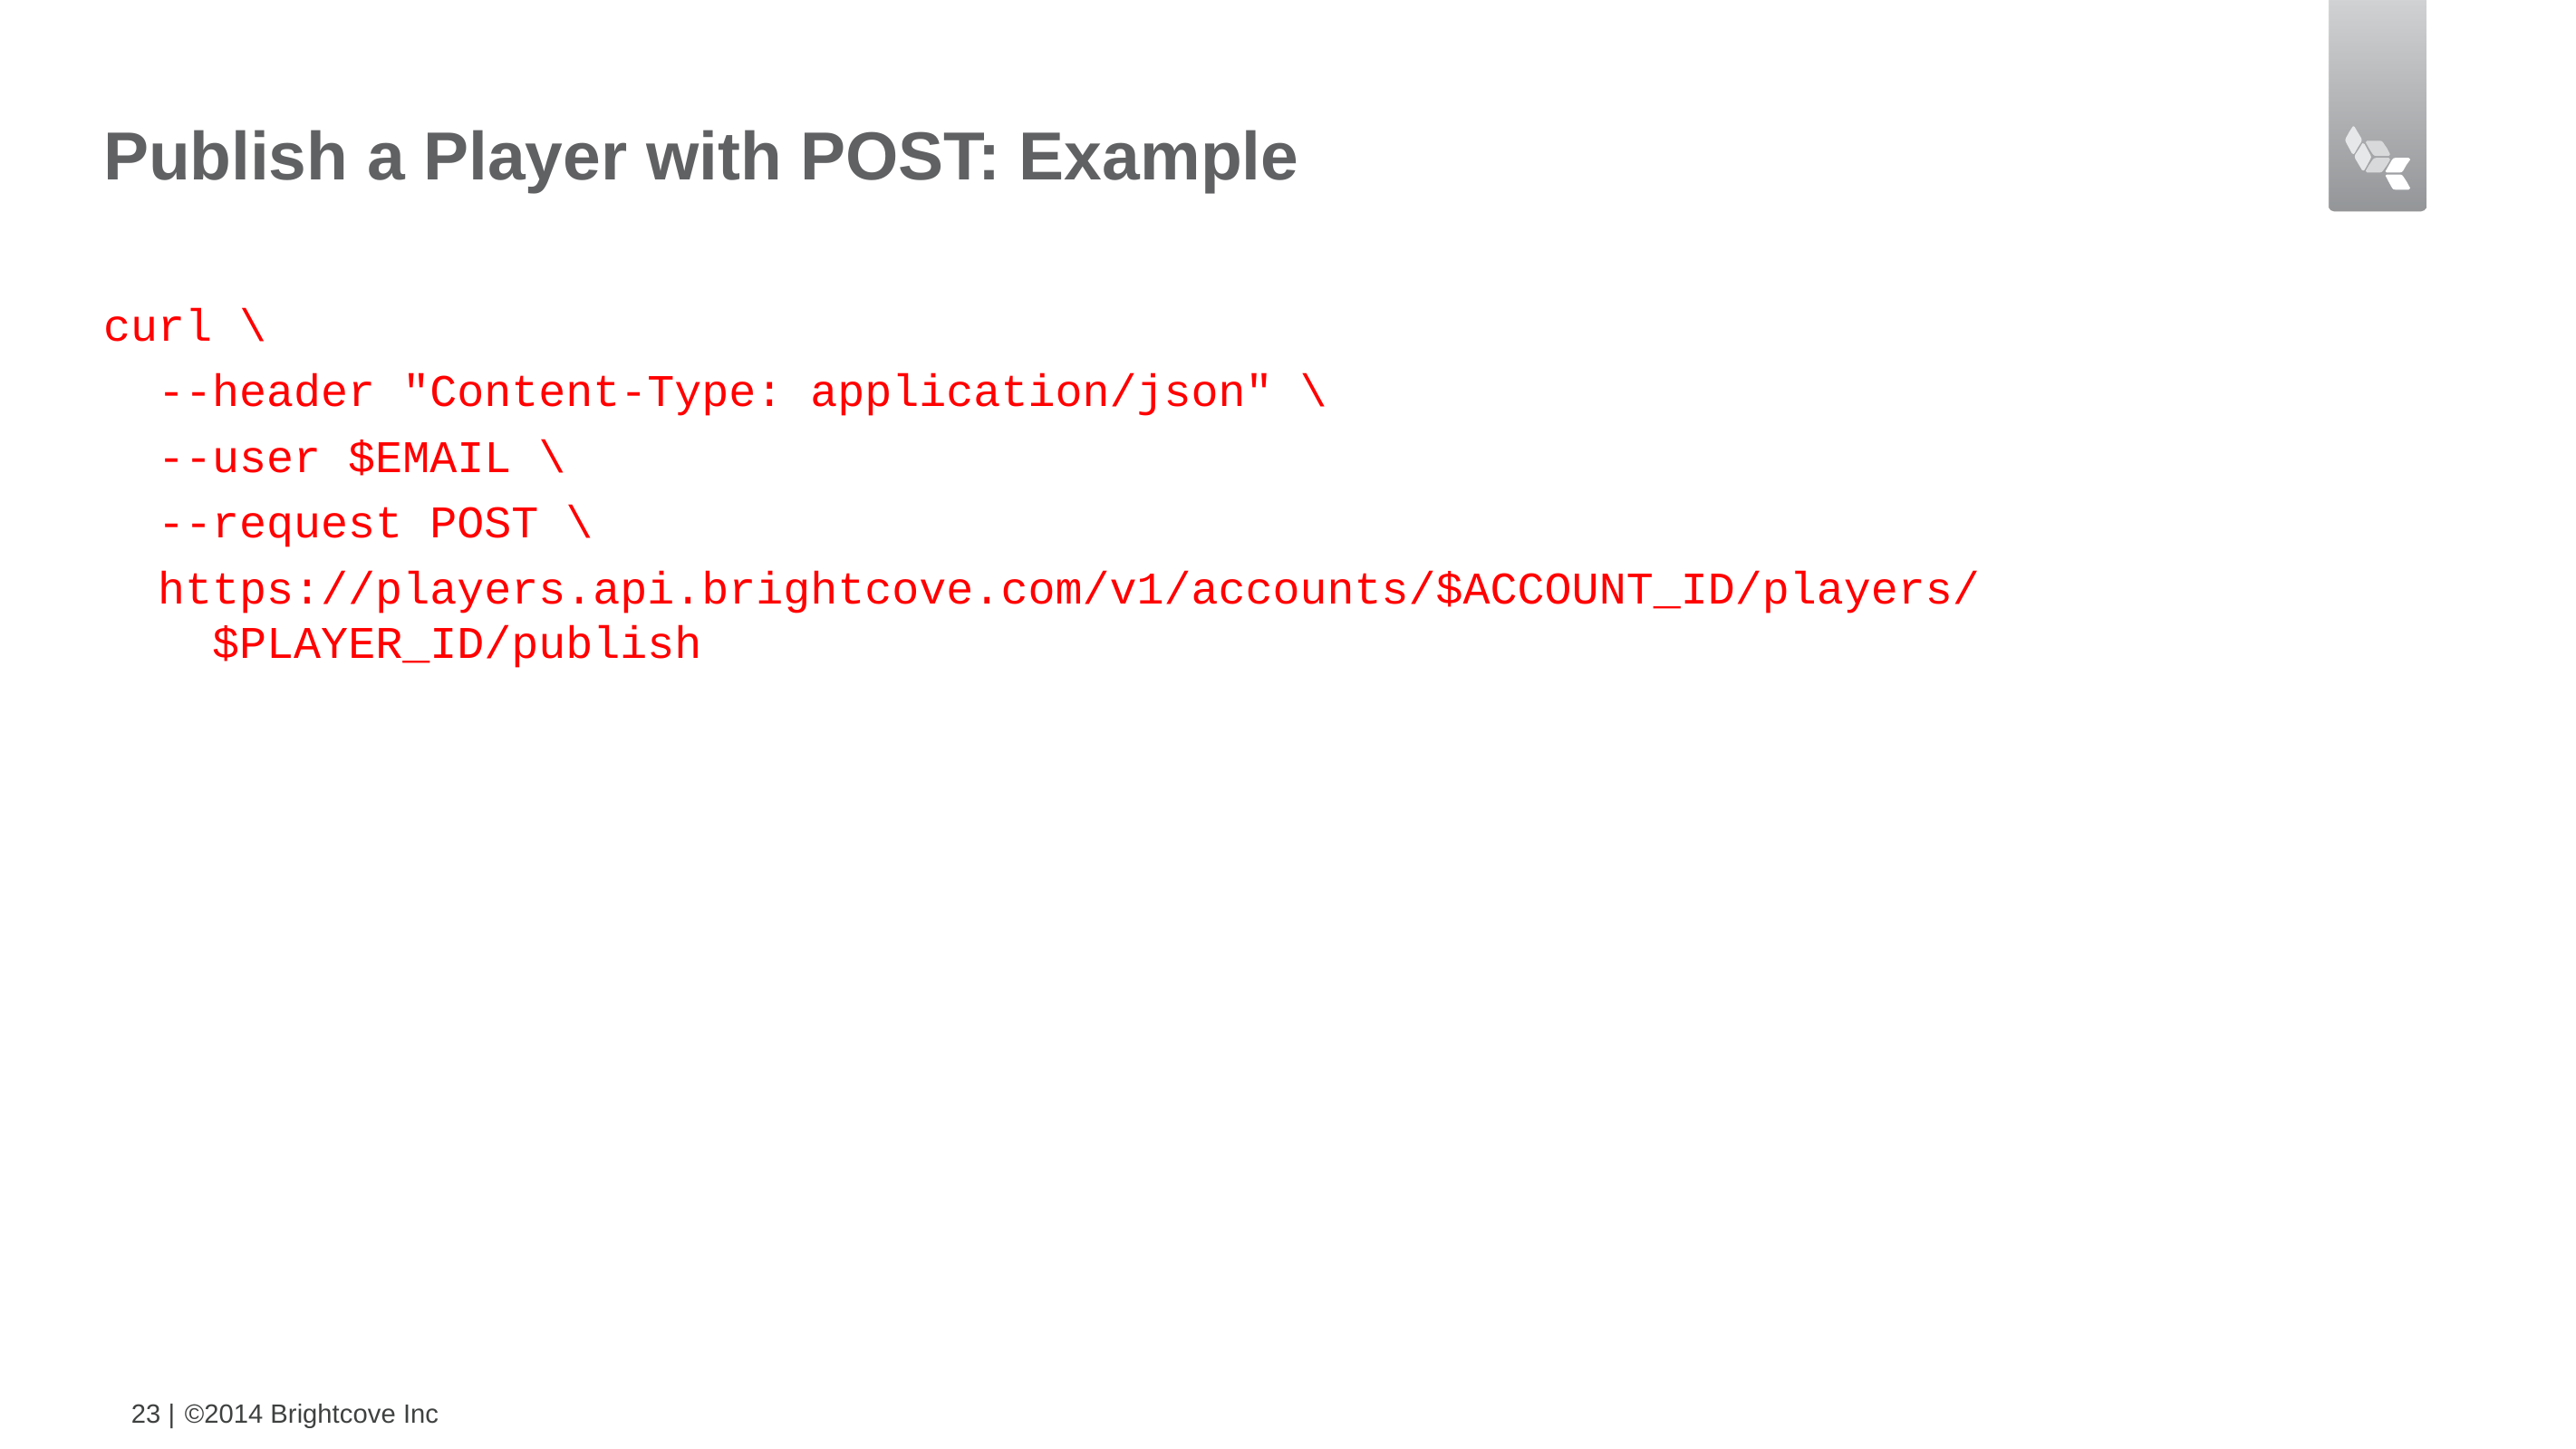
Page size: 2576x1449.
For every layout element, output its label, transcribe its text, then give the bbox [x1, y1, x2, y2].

title Publish a Player with POST: Example [80, 44, 2270, 260]
footer ©2014 Brightcove Inc [189, 1374, 988, 1449]
slide_number 23 | [88, 1374, 189, 1449]
list curl \ --header "Content-Type: application/json" \ --user $EMAIL \ --request POST \ https://players.api.brightcove.com/v1/accounts/$ACCOUNT_ID/players/ $PLAYER_ID/publish [80, 284, 2441, 1302]
